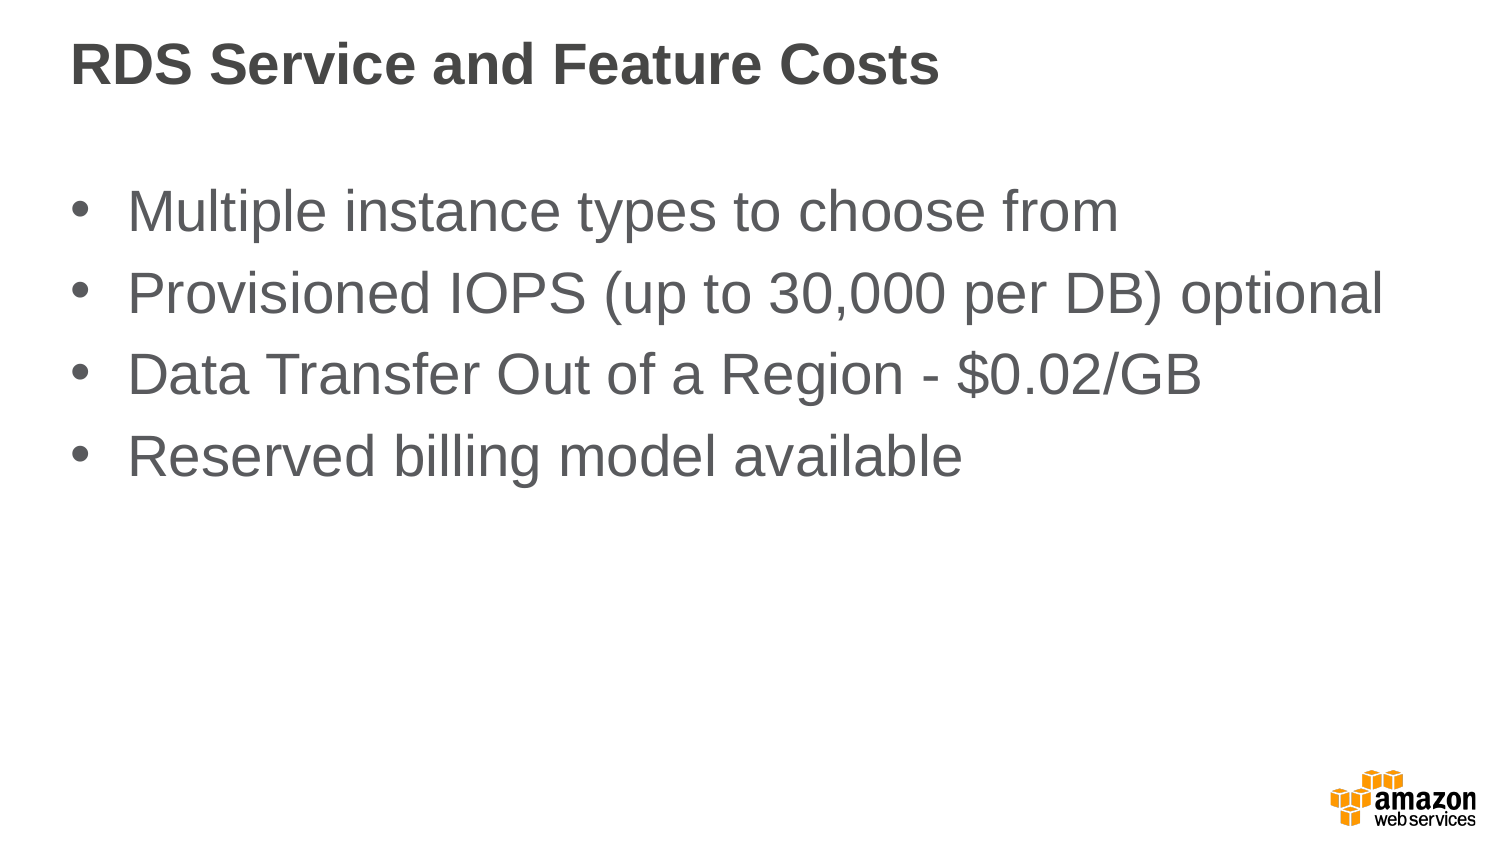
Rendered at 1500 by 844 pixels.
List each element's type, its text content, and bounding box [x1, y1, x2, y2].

title RDS Service and Feature Costs [55, 18, 1402, 160]
list Multiple instance types to choose from Provisioned IOPS (up to 30,000 per DB) optional Data Transfer Out of a Region - $0.02/GB Reserved billing model available [55, 165, 1402, 749]
